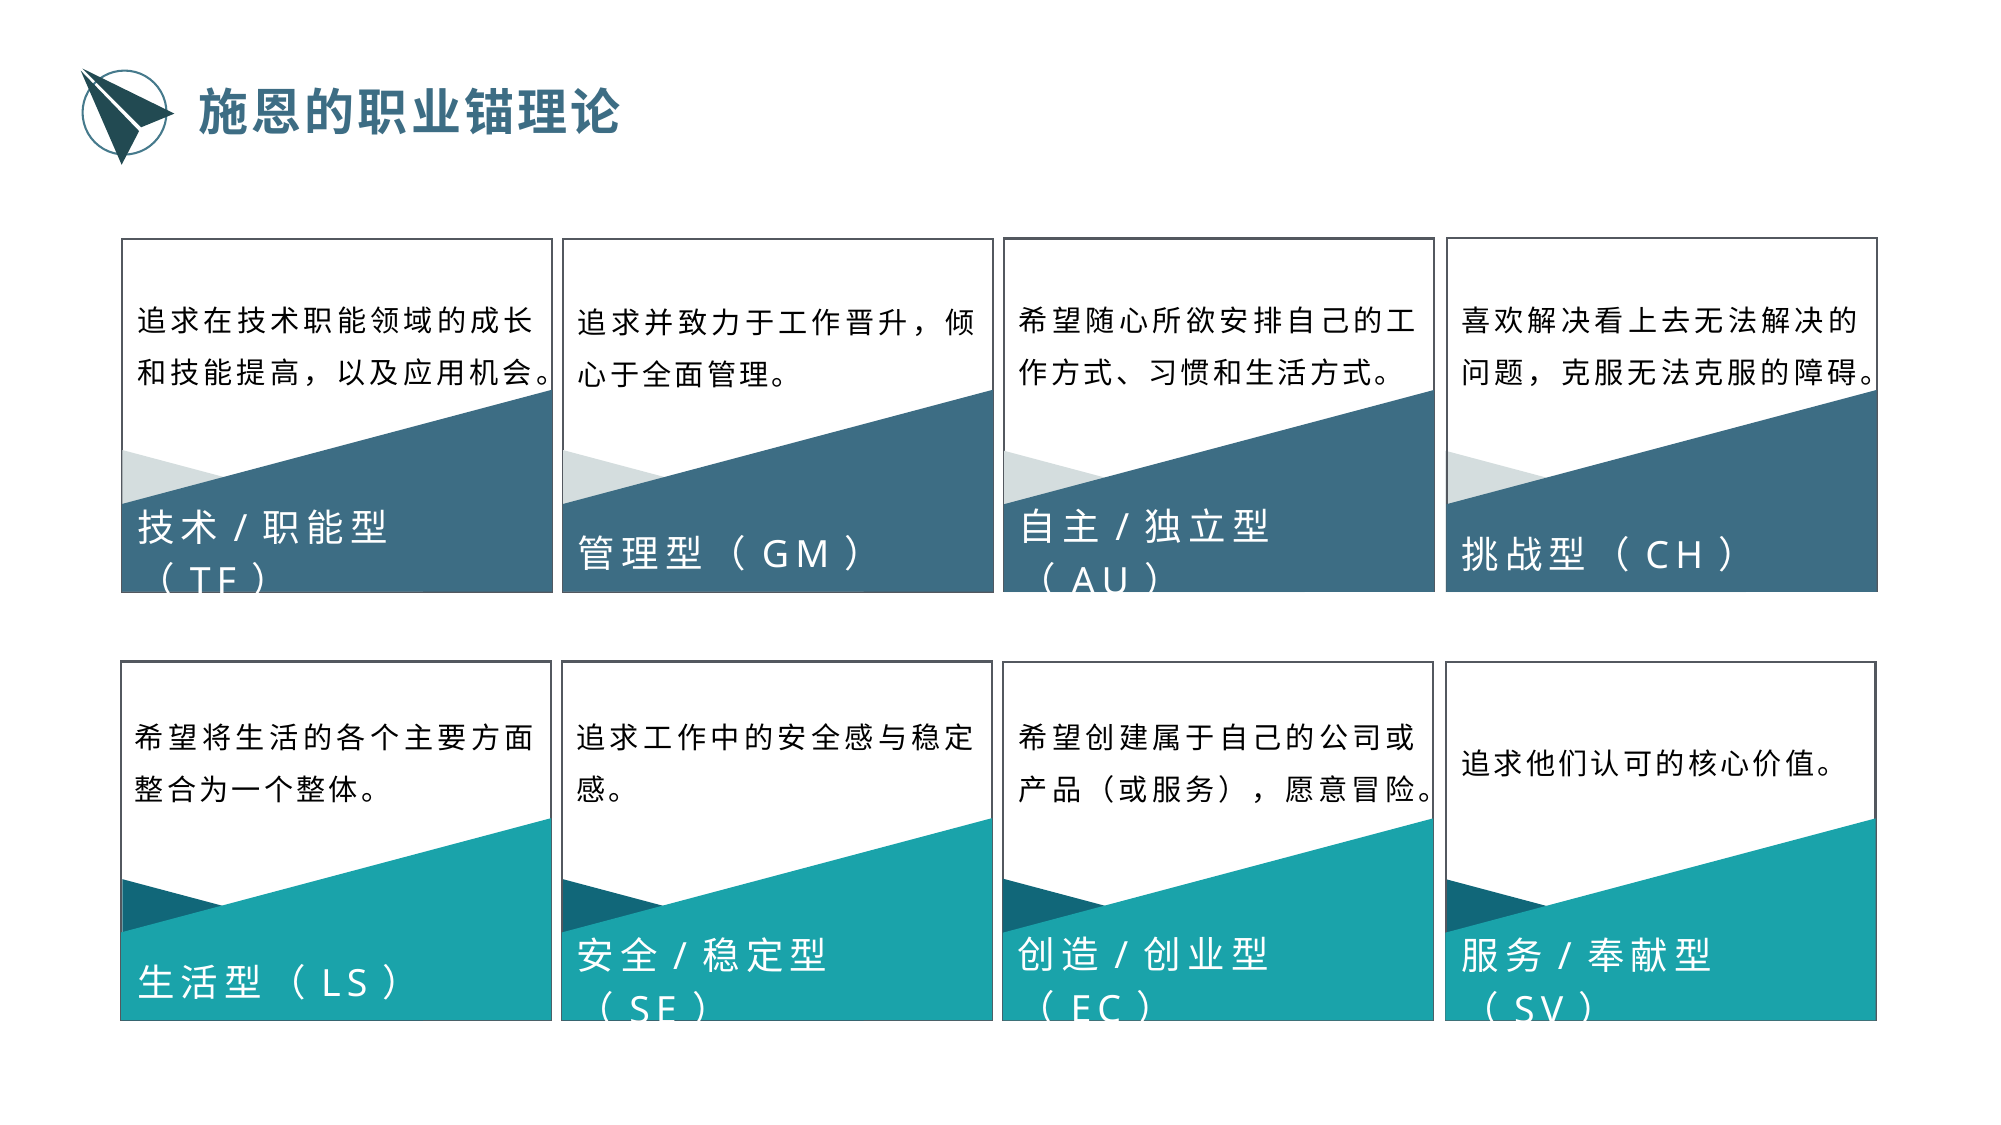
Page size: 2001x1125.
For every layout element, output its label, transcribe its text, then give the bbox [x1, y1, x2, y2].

text_box [1003, 436, 1435, 592]
text_box [1445, 661, 1764, 932]
text_box [122, 436, 374, 476]
text_box [562, 389, 994, 592]
text_box 追求在技术职能领域的成长和技能提高，以及应用机会。 [122, 238, 551, 436]
text_box [563, 440, 800, 476]
text_box [1002, 878, 1103, 932]
text_box 喜欢解决看上去无法解决的问题，克服无法克服的障碍。 [1446, 238, 1876, 436]
text_box [1004, 450, 1103, 503]
text_box [1446, 389, 1877, 513]
text_box [121, 847, 552, 1021]
text_box [561, 847, 993, 941]
text_box 安全/稳定型（SE） [561, 941, 993, 1013]
text_box 追求并致力于工作晋升，倾心于全面管理。 [563, 238, 993, 440]
text_box [1446, 584, 1877, 592]
text_box 追求他们认可的核心价值。 [1446, 661, 1874, 847]
text_box [1445, 818, 1876, 1021]
text_box 追求工作中的安全感与稳定感。 [561, 661, 993, 847]
text_box [122, 879, 220, 931]
text_box 挑战型（CH） [1446, 513, 1878, 584]
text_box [80, 68, 175, 165]
text_box [561, 847, 879, 932]
text_box 希望创建属于自己的公司或产品（或服务），愿意冒险。 [1004, 661, 1434, 847]
text_box [1446, 436, 1699, 504]
text_box [122, 450, 223, 503]
text_box 技术/职能型（TF） [122, 513, 553, 584]
text_box [122, 389, 553, 513]
text_box 希望随心所欲安排自己的工作方式、习惯和生活方式。 [1004, 238, 1435, 436]
text_box 管理型（GM） [563, 513, 993, 584]
text_box [561, 1013, 993, 1021]
text_box [1004, 436, 1256, 477]
text_box [563, 879, 661, 931]
text_box 希望将生活的各个主要方面整合为一个整体。 [119, 661, 553, 847]
text_box [1002, 661, 1321, 905]
text_box [1002, 847, 1434, 1021]
text_box [563, 450, 664, 503]
text_box 服务/奉献型（SV） [1446, 941, 1855, 1013]
text_box 创造/创业型（EC） [1003, 941, 1413, 1012]
text_box [122, 584, 553, 592]
text_box [121, 847, 438, 932]
text_box 施恩的职业锚理论 [183, 72, 1184, 148]
text_box 生活型（LS） [122, 941, 552, 1013]
text_box 自主/独立型（AU） [1004, 512, 1434, 584]
